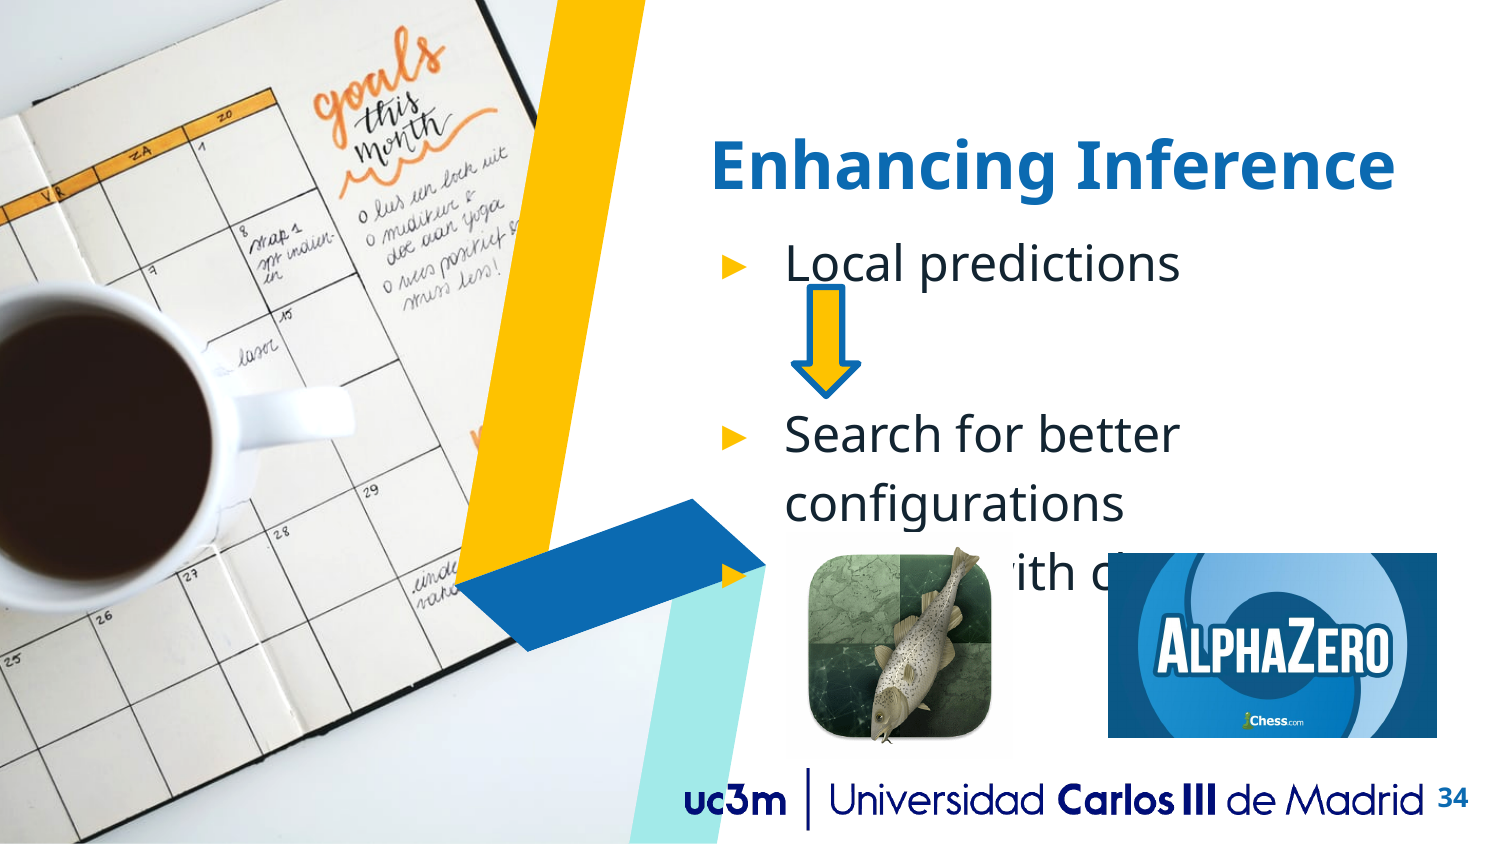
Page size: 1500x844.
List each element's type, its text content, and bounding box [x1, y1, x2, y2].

slide_number ‹#› [1441, 766, 1469, 832]
picture [1108, 553, 1437, 738]
text_box [793, 287, 859, 397]
list Local predictions Search for better configurations Consult with chess engines [709, 222, 1500, 480]
picture [0, 0, 1437, 844]
title Enhancing Inference [709, 137, 1408, 203]
